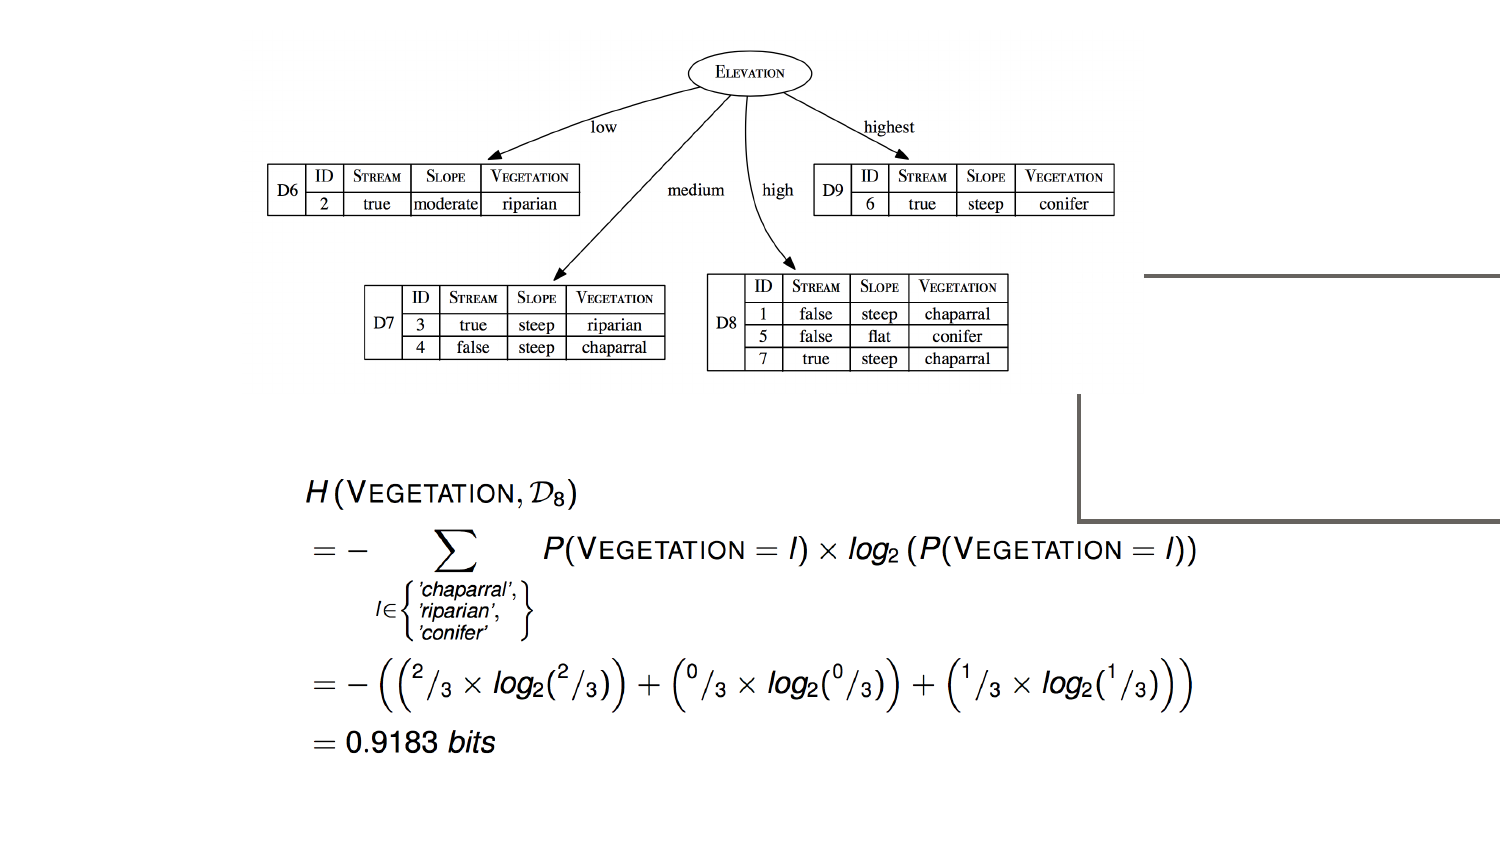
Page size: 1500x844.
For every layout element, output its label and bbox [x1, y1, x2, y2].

picture [292, 451, 1208, 764]
text_box [1079, 275, 1500, 522]
picture [242, 30, 1144, 395]
